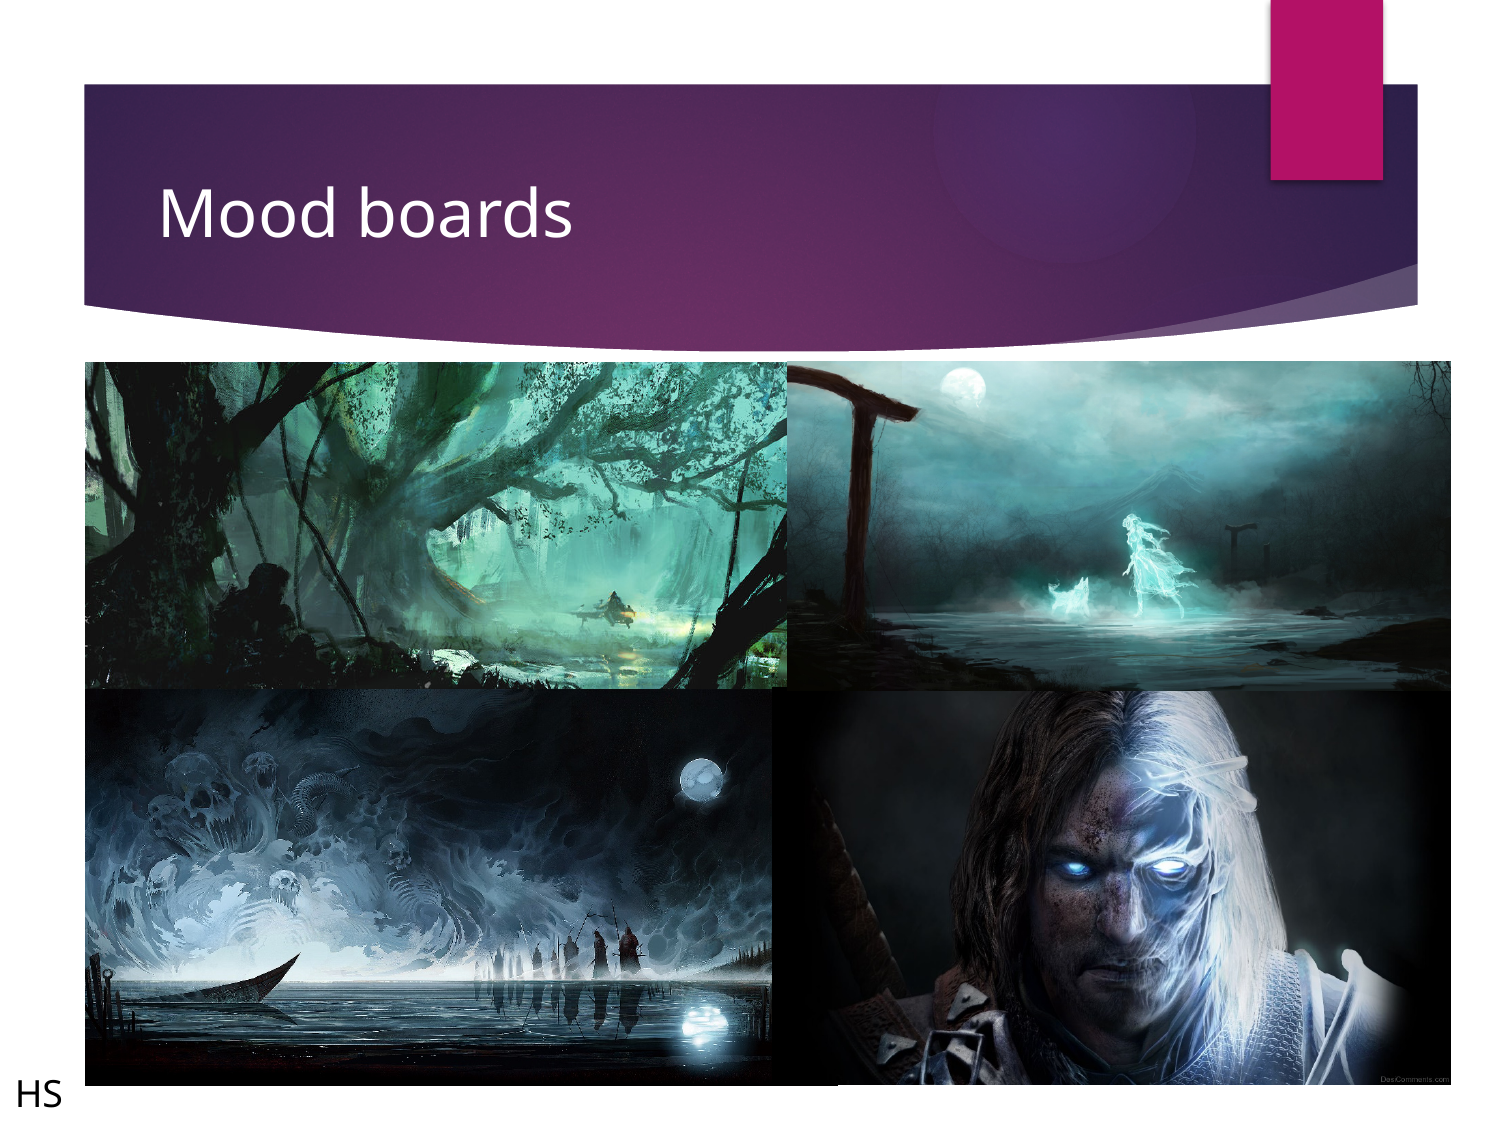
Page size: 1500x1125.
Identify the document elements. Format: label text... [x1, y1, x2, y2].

title Mood boards [142, 152, 1183, 269]
text_box HS [0, 1062, 88, 1123]
picture [85, 361, 1451, 1086]
